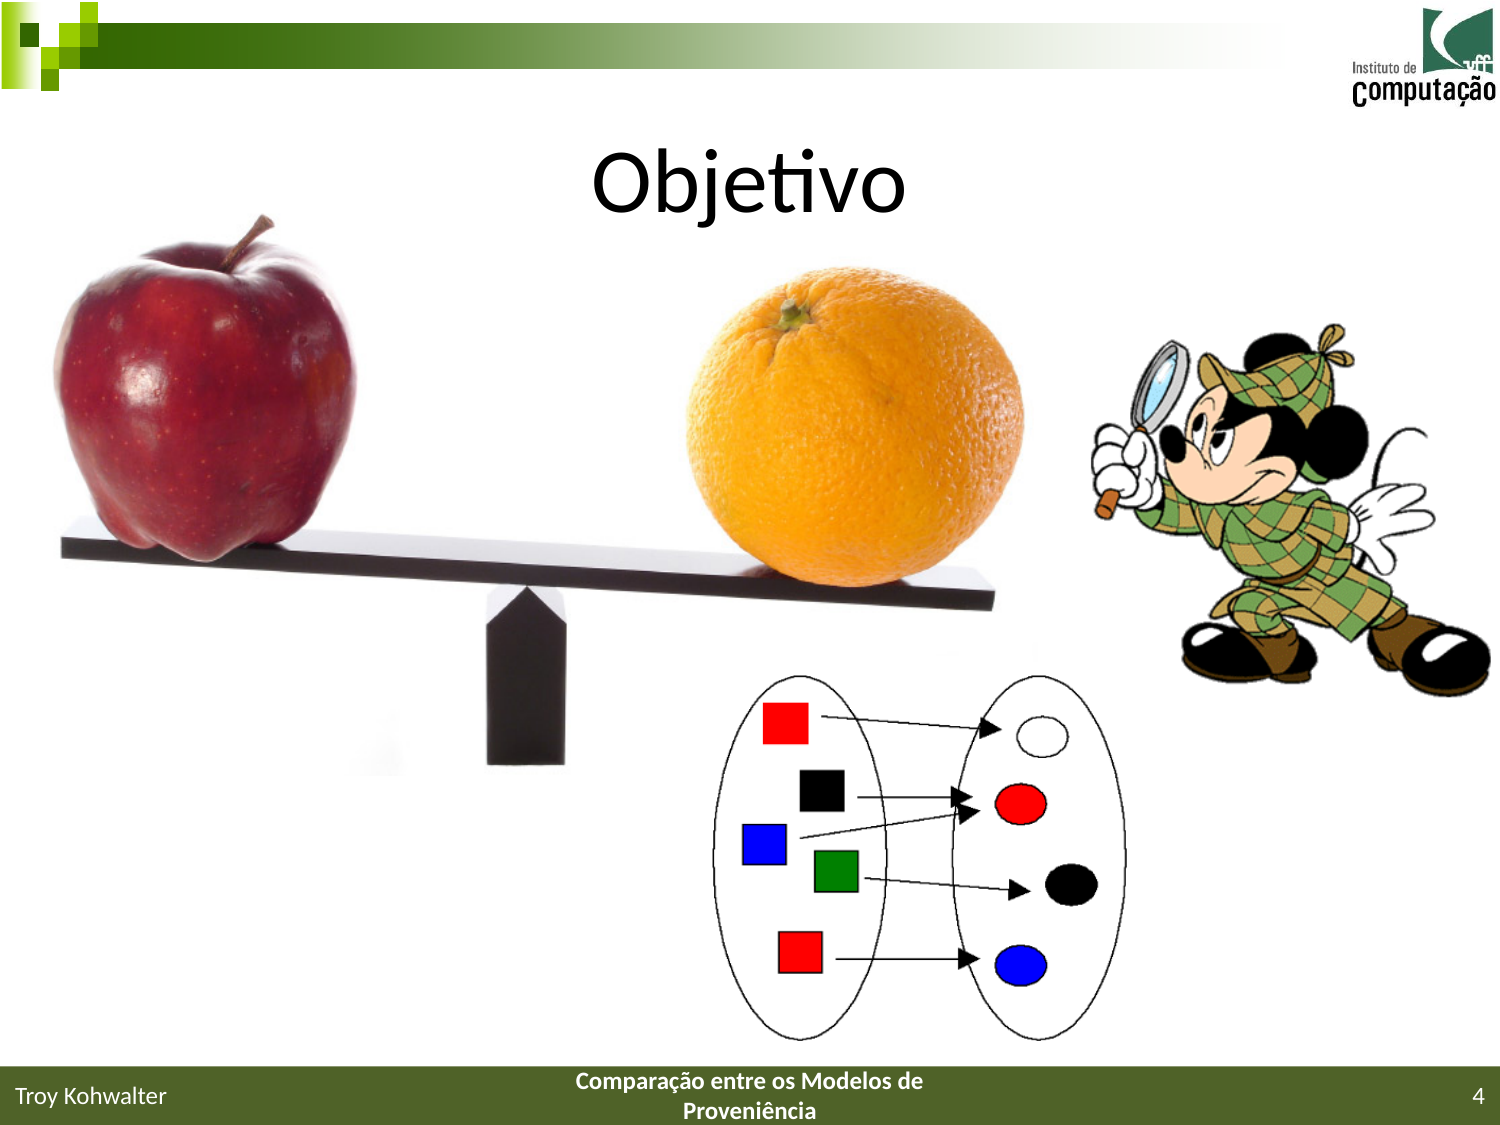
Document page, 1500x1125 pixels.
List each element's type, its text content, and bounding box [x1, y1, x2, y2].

title Objetivo [75, 82, 1425, 270]
picture [0, 149, 1500, 1043]
slide_number 4 [1149, 1065, 1500, 1125]
slide_number Troy Kohwalter [0, 1065, 350, 1125]
footer Comparação entre os Modelos de Proveniência [512, 1065, 988, 1125]
